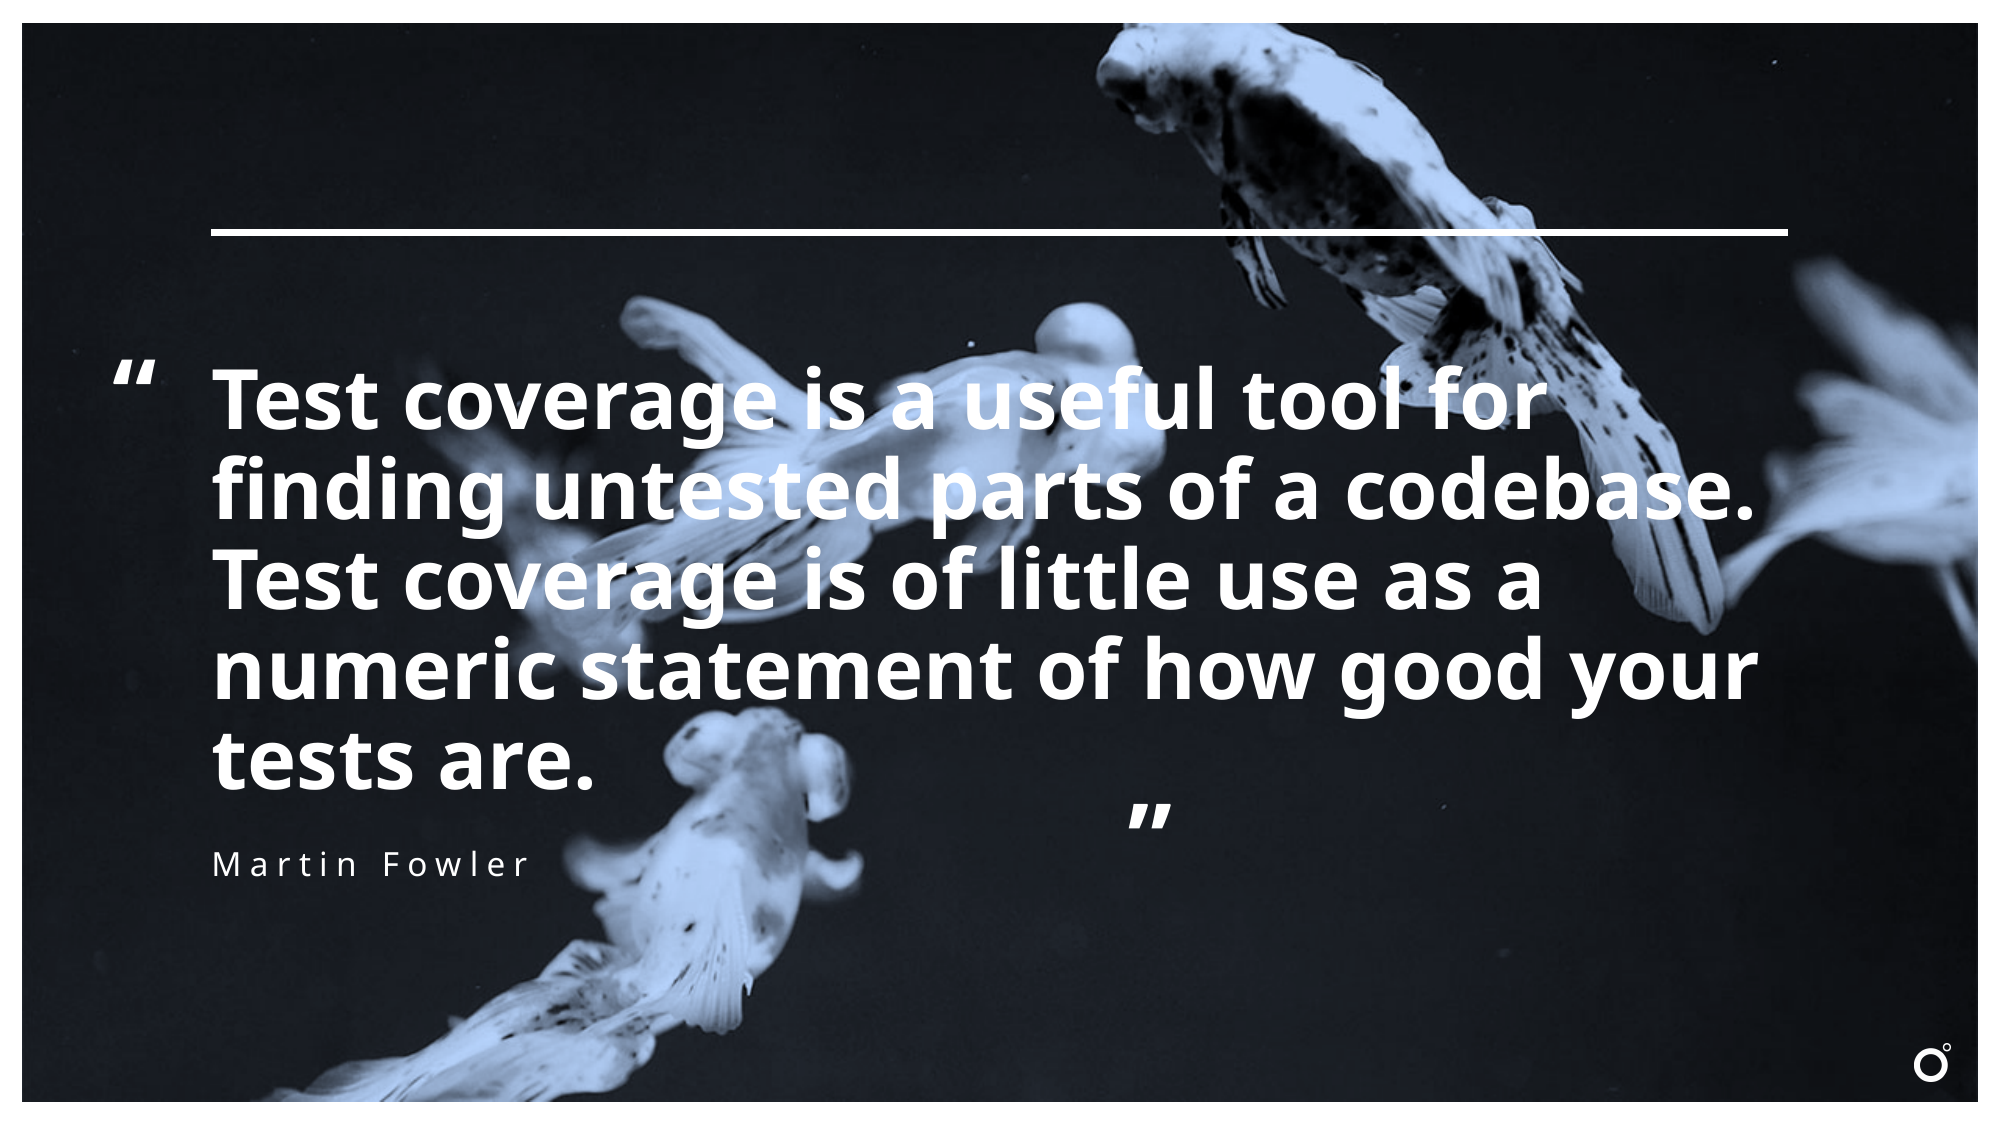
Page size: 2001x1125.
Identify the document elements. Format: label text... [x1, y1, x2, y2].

picture [1914, 1043, 1951, 1082]
list Test coverage is a useful tool for finding untested parts of a codebase. Test coverage is of little use as a numeric statement of how good your tests are. [211, 350, 1789, 836]
list Martin Fowler [211, 840, 1789, 905]
